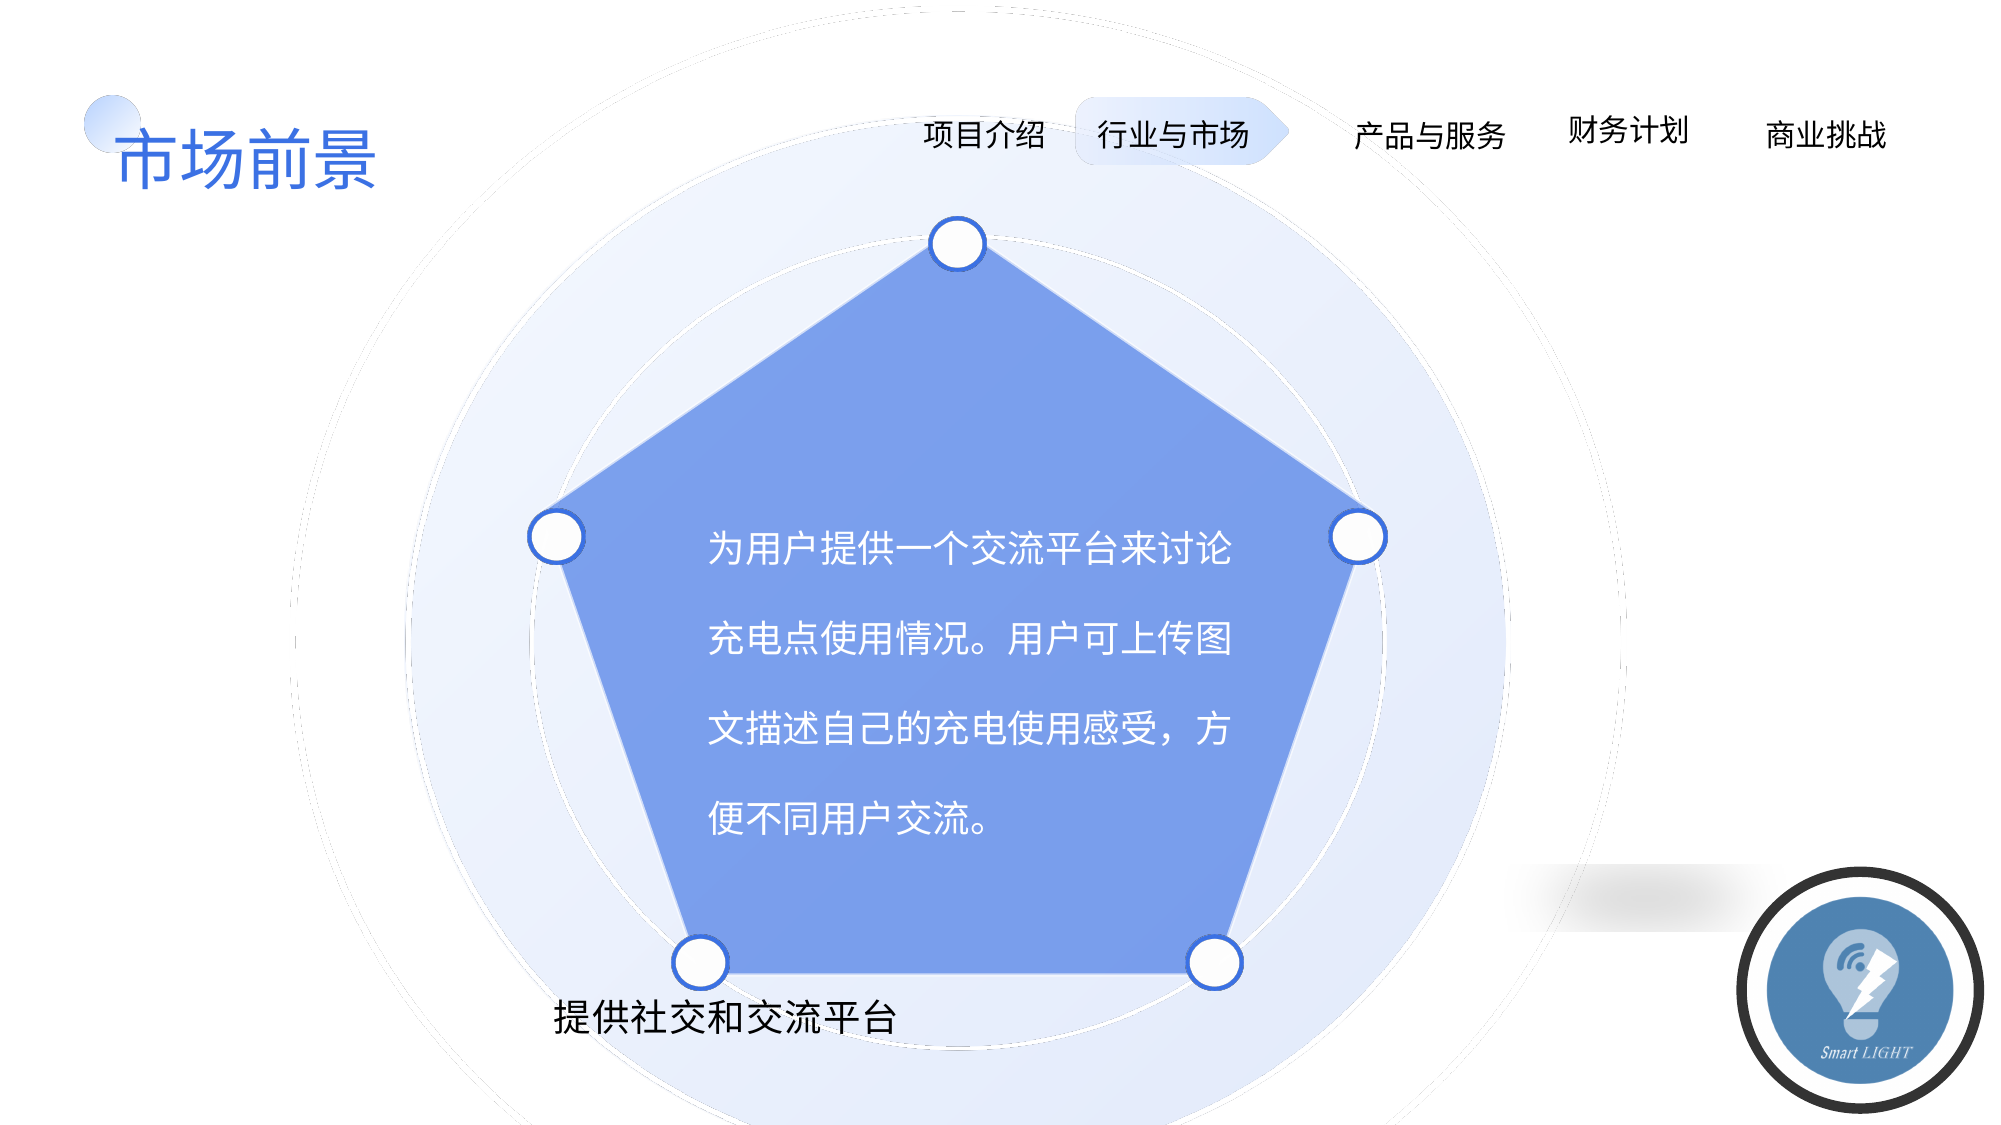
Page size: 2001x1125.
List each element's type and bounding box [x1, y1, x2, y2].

text_box [920, 97, 1895, 165]
text_box [84, 95, 683, 193]
picture [1741, 871, 1979, 1109]
text_box [288, 5, 1627, 1125]
